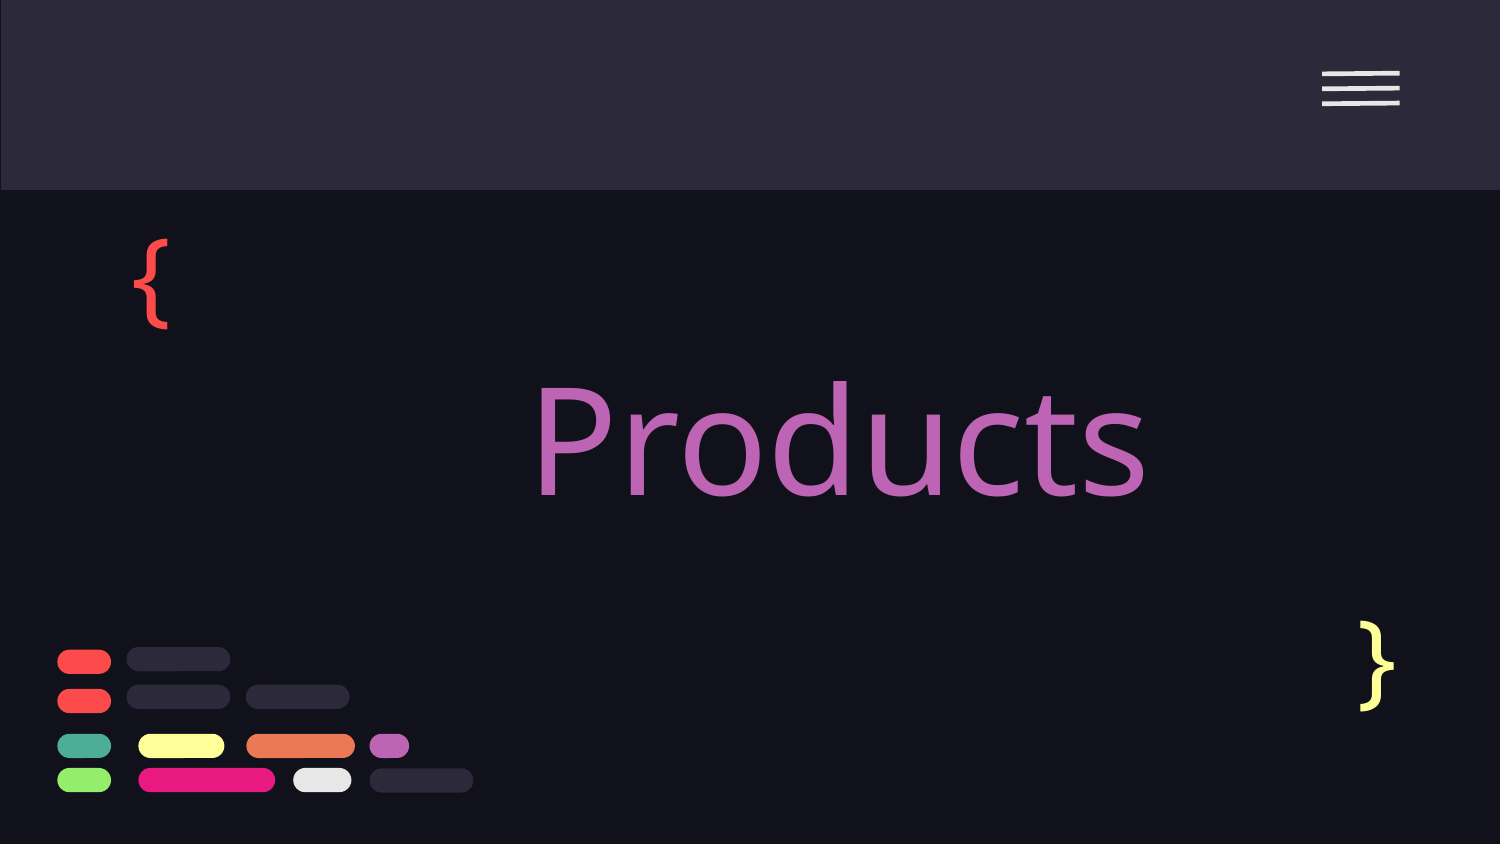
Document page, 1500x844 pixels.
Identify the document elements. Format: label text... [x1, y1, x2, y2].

text_box { [116, 193, 233, 337]
title Products [512, 281, 1500, 541]
text_box } [1342, 591, 1429, 717]
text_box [57, 646, 474, 793]
